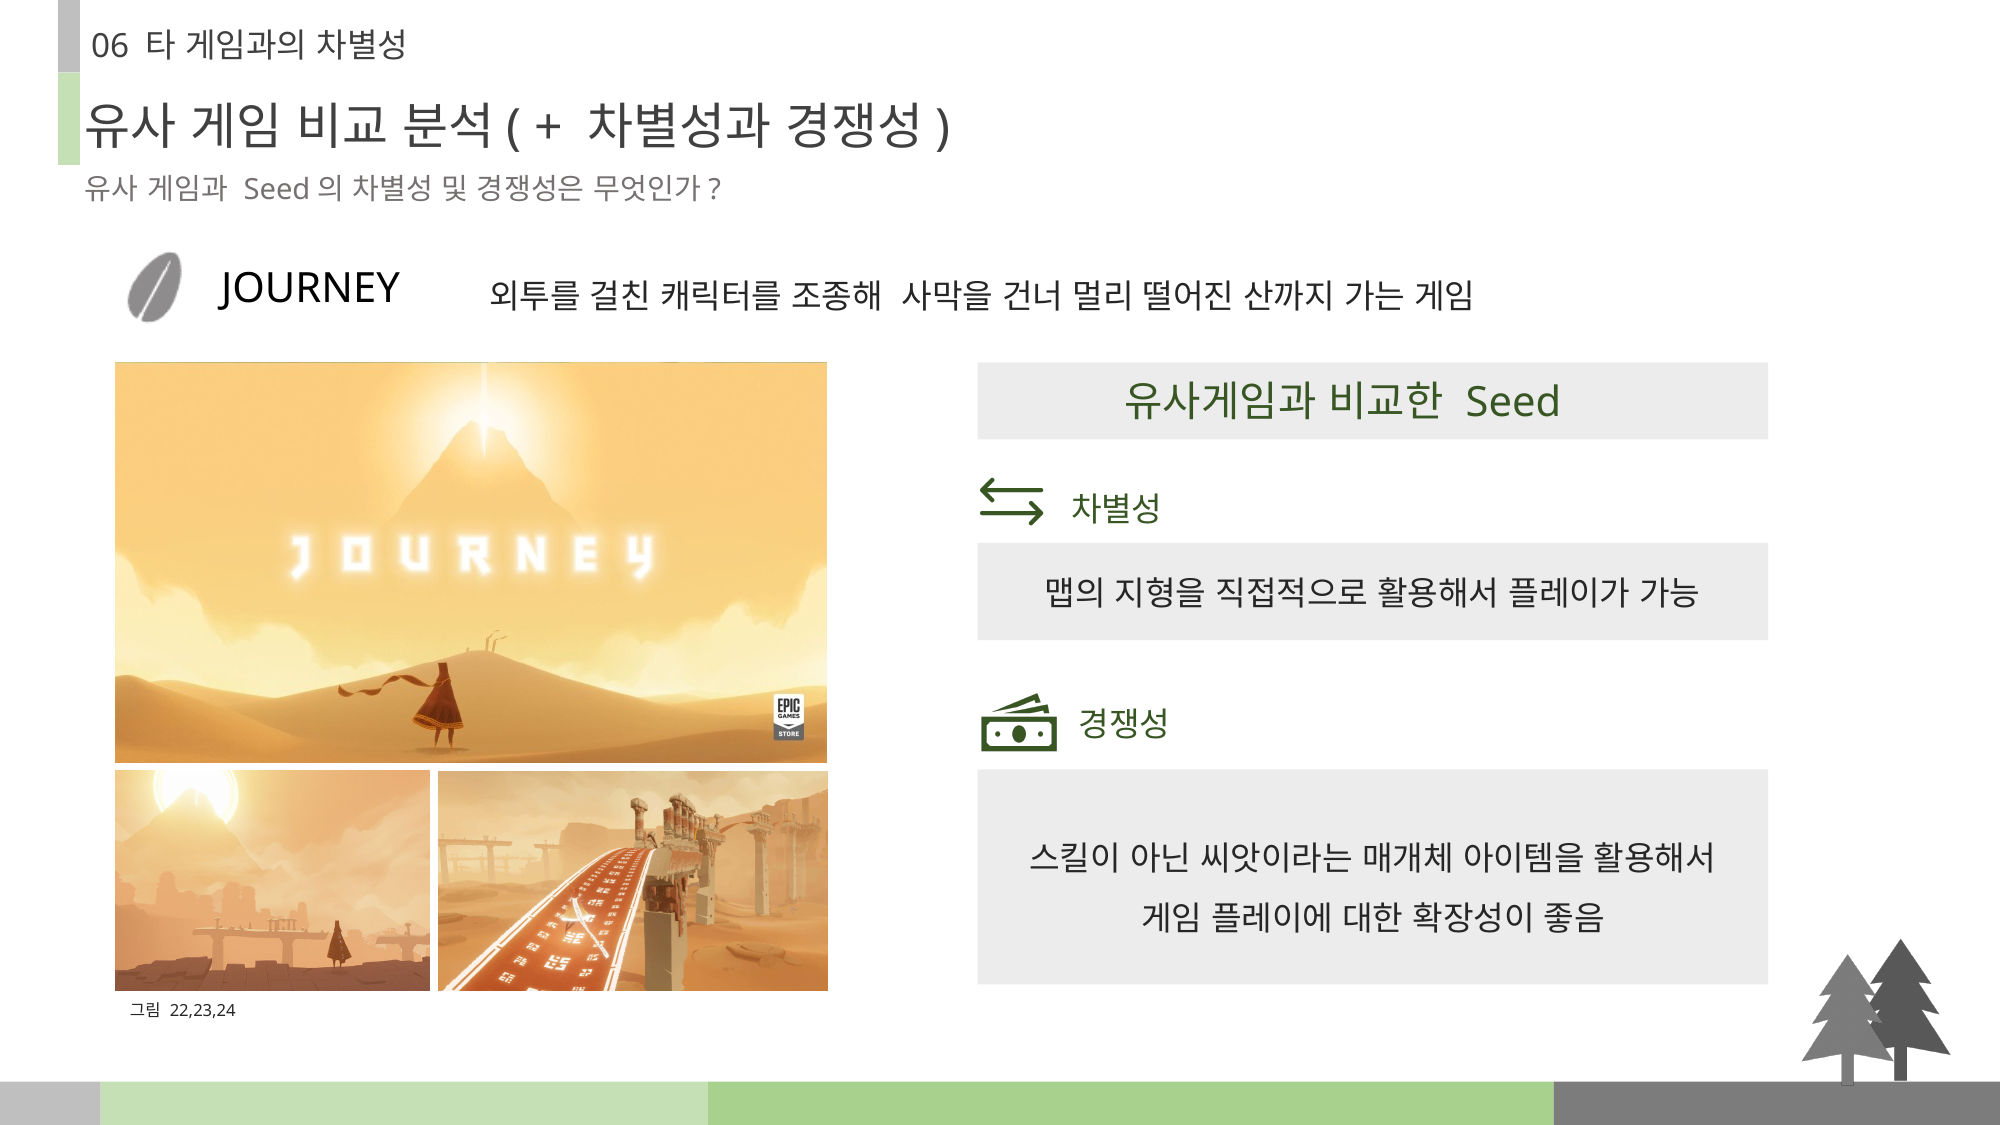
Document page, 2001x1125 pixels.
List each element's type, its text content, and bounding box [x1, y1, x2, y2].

text_box [102, 1081, 707, 1125]
text_box [57, 0, 81, 73]
picture [115, 362, 827, 763]
text_box 외투를 걸친 캐릭터를 조종해 사막을 건너 멀리 떨어진 산까지 가는 게임 [402, 252, 1563, 319]
picture [438, 771, 828, 991]
text_box [707, 1081, 1553, 1125]
text_box [0, 1081, 102, 1125]
text_box JOURNEY [197, 253, 402, 319]
text_box 06 타 게임과의 차별성 [81, 16, 424, 72]
text_box 스킬이 아닌 씨앗이라는 매개체 아이템을 활용해서 게임 플레이에 대한 확장성이 좋음 [977, 768, 1769, 985]
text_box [978, 682, 1217, 765]
text_box 유사게임과 비교한 Seed [1109, 366, 1577, 432]
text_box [1776, 932, 1978, 1091]
text_box 유사 게임과 Seed의 차별성 및 경쟁성은 무엇인가? [70, 163, 736, 213]
text_box [977, 361, 1769, 441]
picture [115, 770, 430, 991]
text_box [57, 73, 81, 166]
text_box 맵의 지형을 직접적으로 활용해서 플레이가 가능 [977, 542, 1769, 641]
text_box 그림 22,23,24 [114, 994, 252, 1025]
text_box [977, 467, 1223, 536]
text_box [1553, 1081, 2000, 1125]
picture [113, 234, 197, 334]
text_box 유사 게임 비교 분석( + 차별성과 경쟁성) [81, 87, 966, 163]
